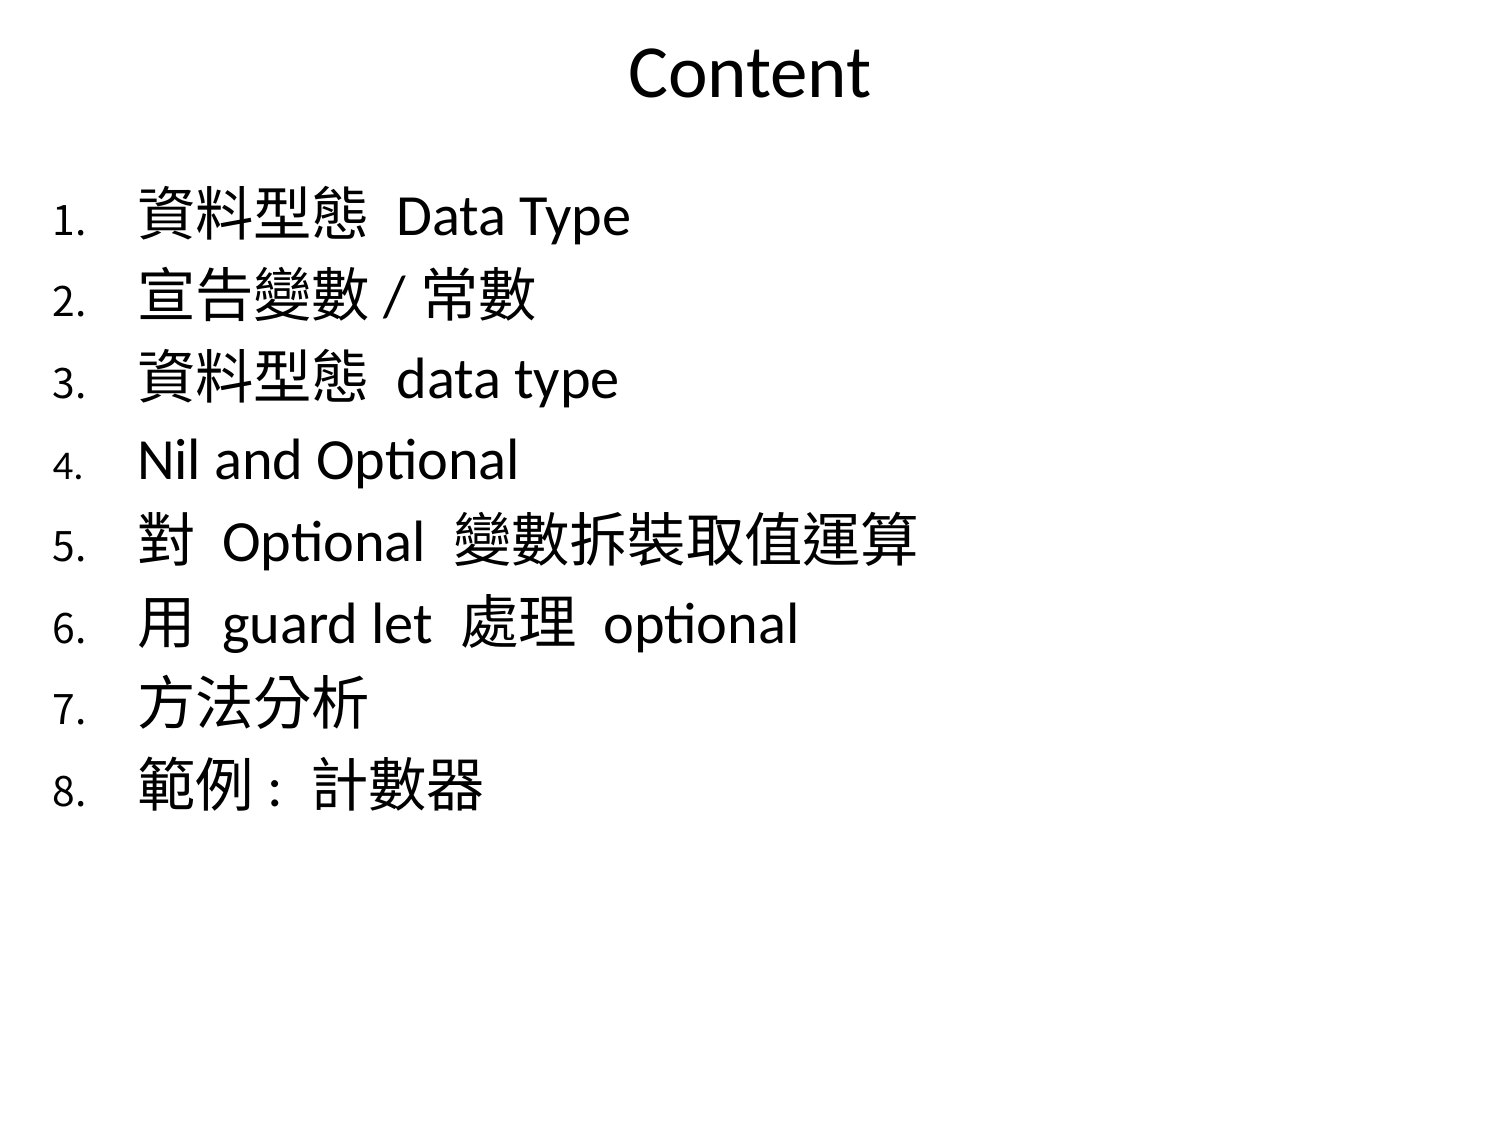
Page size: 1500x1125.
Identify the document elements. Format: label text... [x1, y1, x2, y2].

title Content [0, 0, 1500, 137]
list 資料型態 Data Type 宣告變數/常數 資料型態 data type Nil and Optional 對 Optional 變數拆裝取值運算 用 guard let 處理 optional 方法分析 範例: 計數器 [37, 169, 1464, 980]
